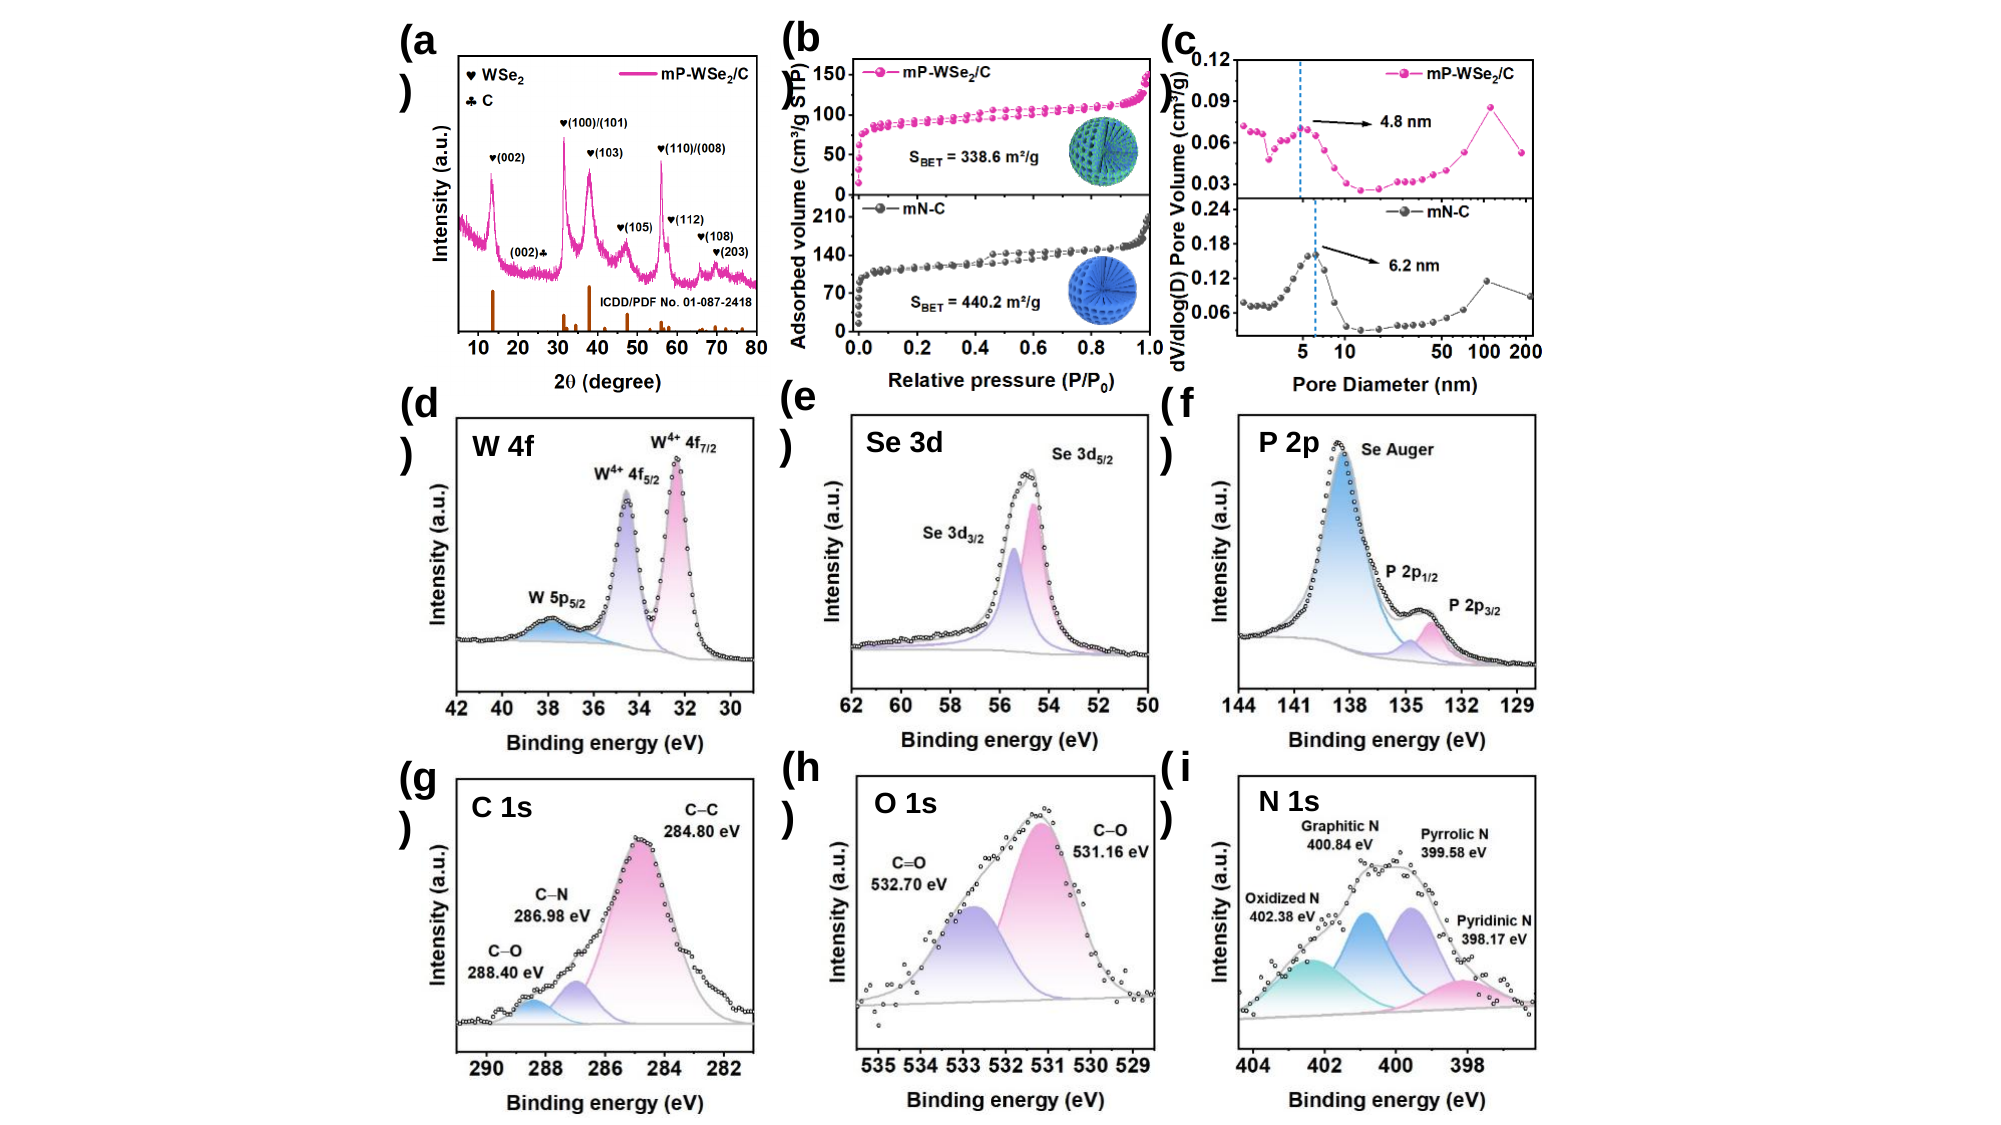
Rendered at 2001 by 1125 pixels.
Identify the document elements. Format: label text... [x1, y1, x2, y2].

text_box (h) [766, 732, 848, 847]
picture [421, 774, 758, 1119]
picture [783, 43, 1547, 399]
text_box (e) [764, 361, 837, 476]
text_box (b) [766, 2, 839, 117]
picture [423, 52, 772, 396]
picture [1202, 411, 1540, 755]
text_box (d) [385, 368, 458, 484]
text_box (a) [384, 5, 457, 121]
picture [821, 771, 1158, 1116]
text_box (c) [1145, 5, 1218, 54]
picture [815, 411, 1164, 755]
text_box (g) [383, 742, 456, 858]
picture [421, 414, 758, 758]
picture [1202, 771, 1540, 1116]
text_box (i) [1145, 732, 1218, 847]
text_box (f) [1145, 399, 1218, 484]
